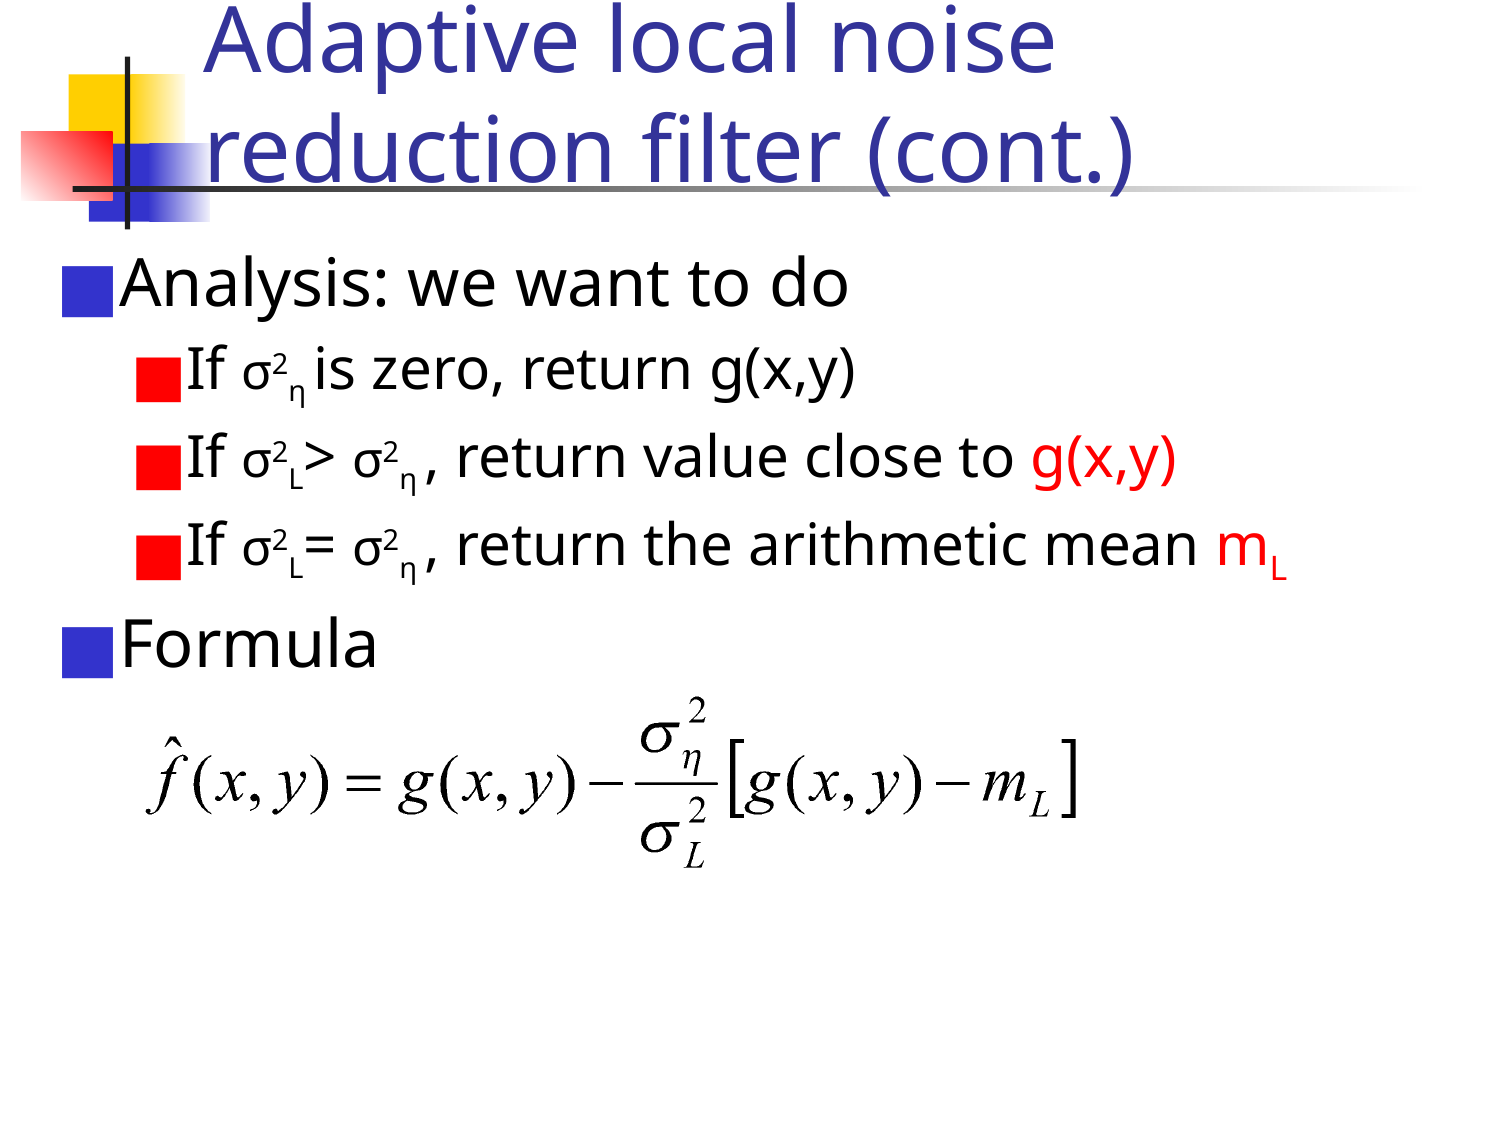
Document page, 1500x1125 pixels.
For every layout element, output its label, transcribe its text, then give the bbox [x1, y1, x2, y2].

list Analysis: we want to do If σ2η is zero, return g(x,y) If σ2L> σ2η , return value close to g(x,y) If σ2L= σ2η , return the arithmetic mean mL Formula [41, 231, 1469, 1125]
picture [135, 680, 1086, 882]
title Adaptive local noise reduction filter (cont.) [188, 24, 1468, 208]
